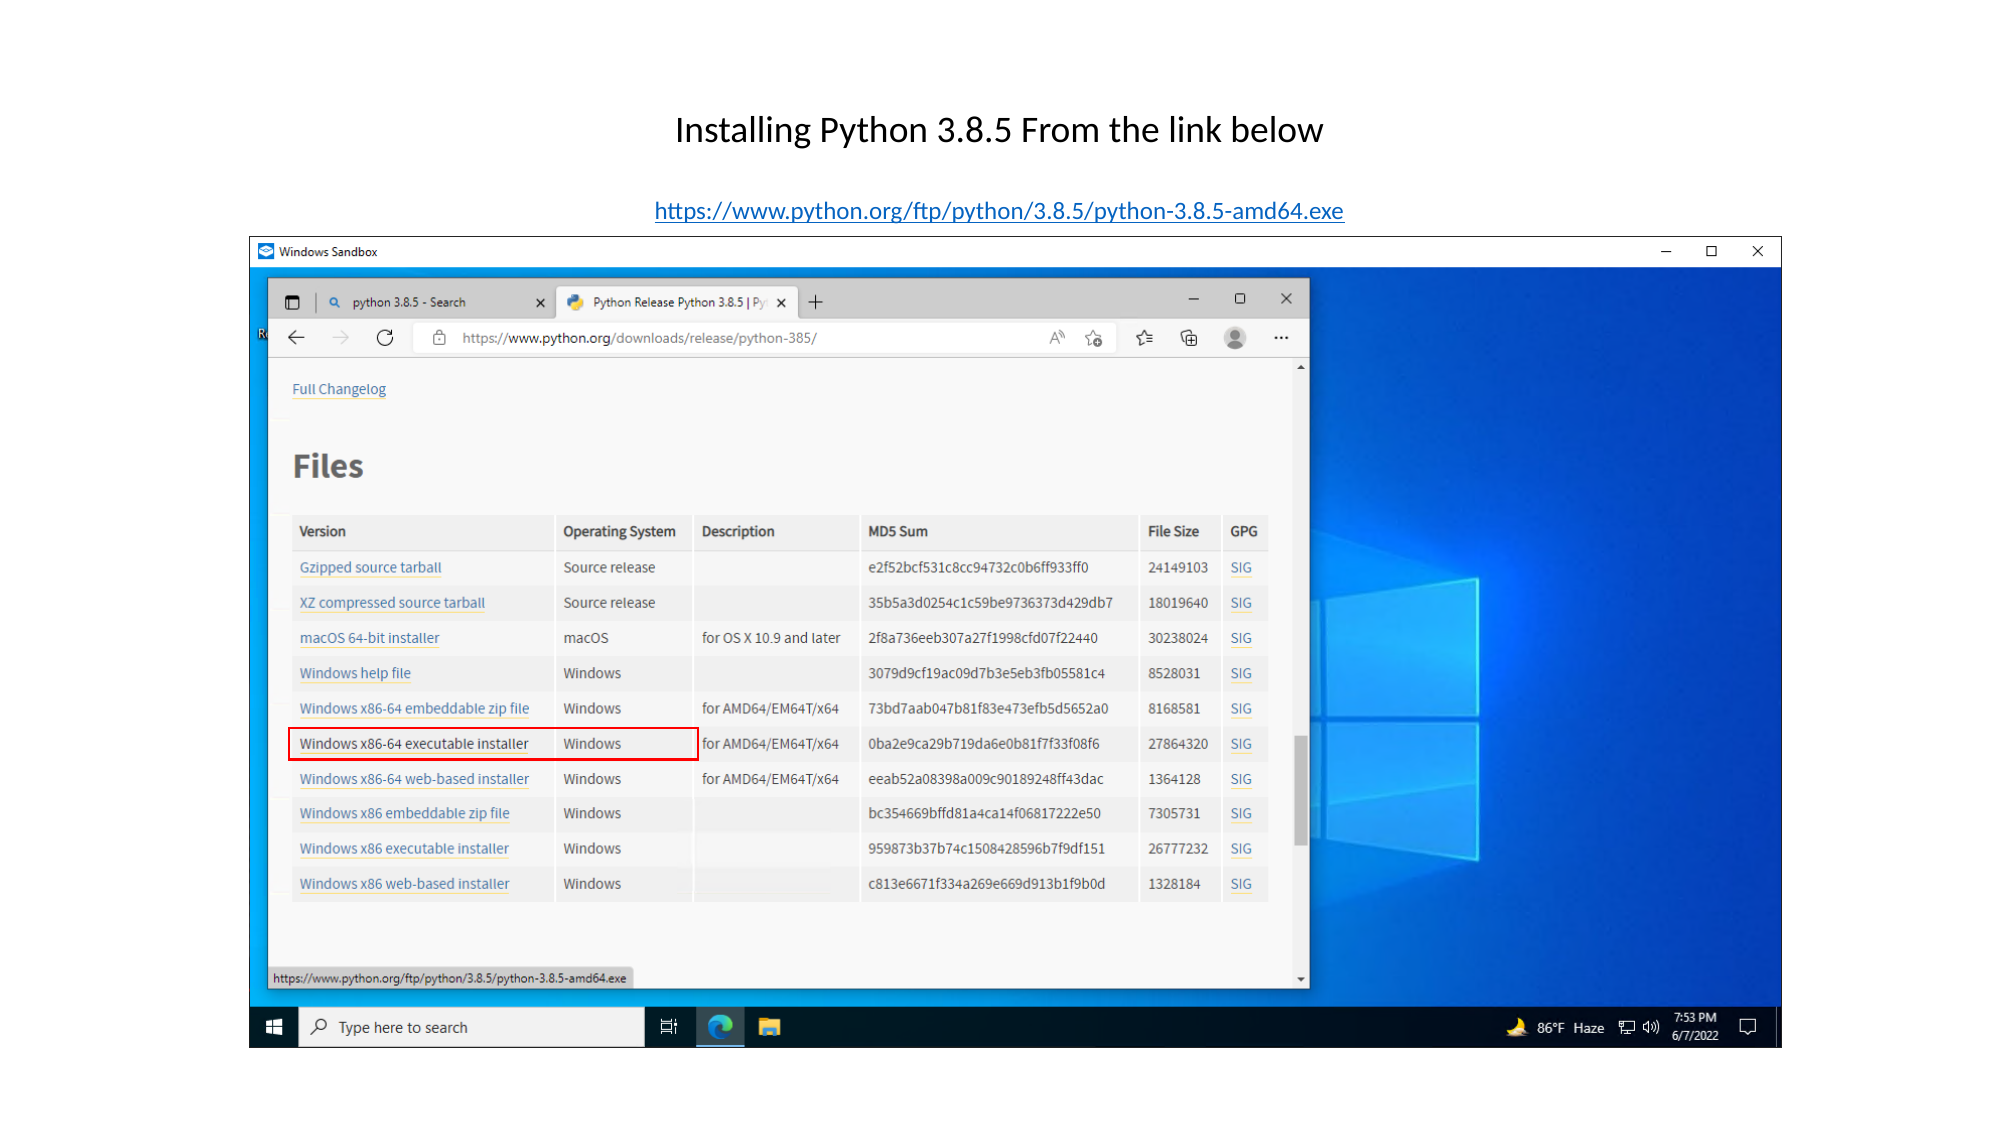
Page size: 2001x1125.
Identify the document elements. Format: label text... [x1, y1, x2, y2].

text_box Installing Python 3.8.5 From the link below https://www.python.org/ftp/python/3.8.5/python-3.8.5-amd64.exe [563, 97, 1437, 233]
picture [249, 236, 1782, 1049]
